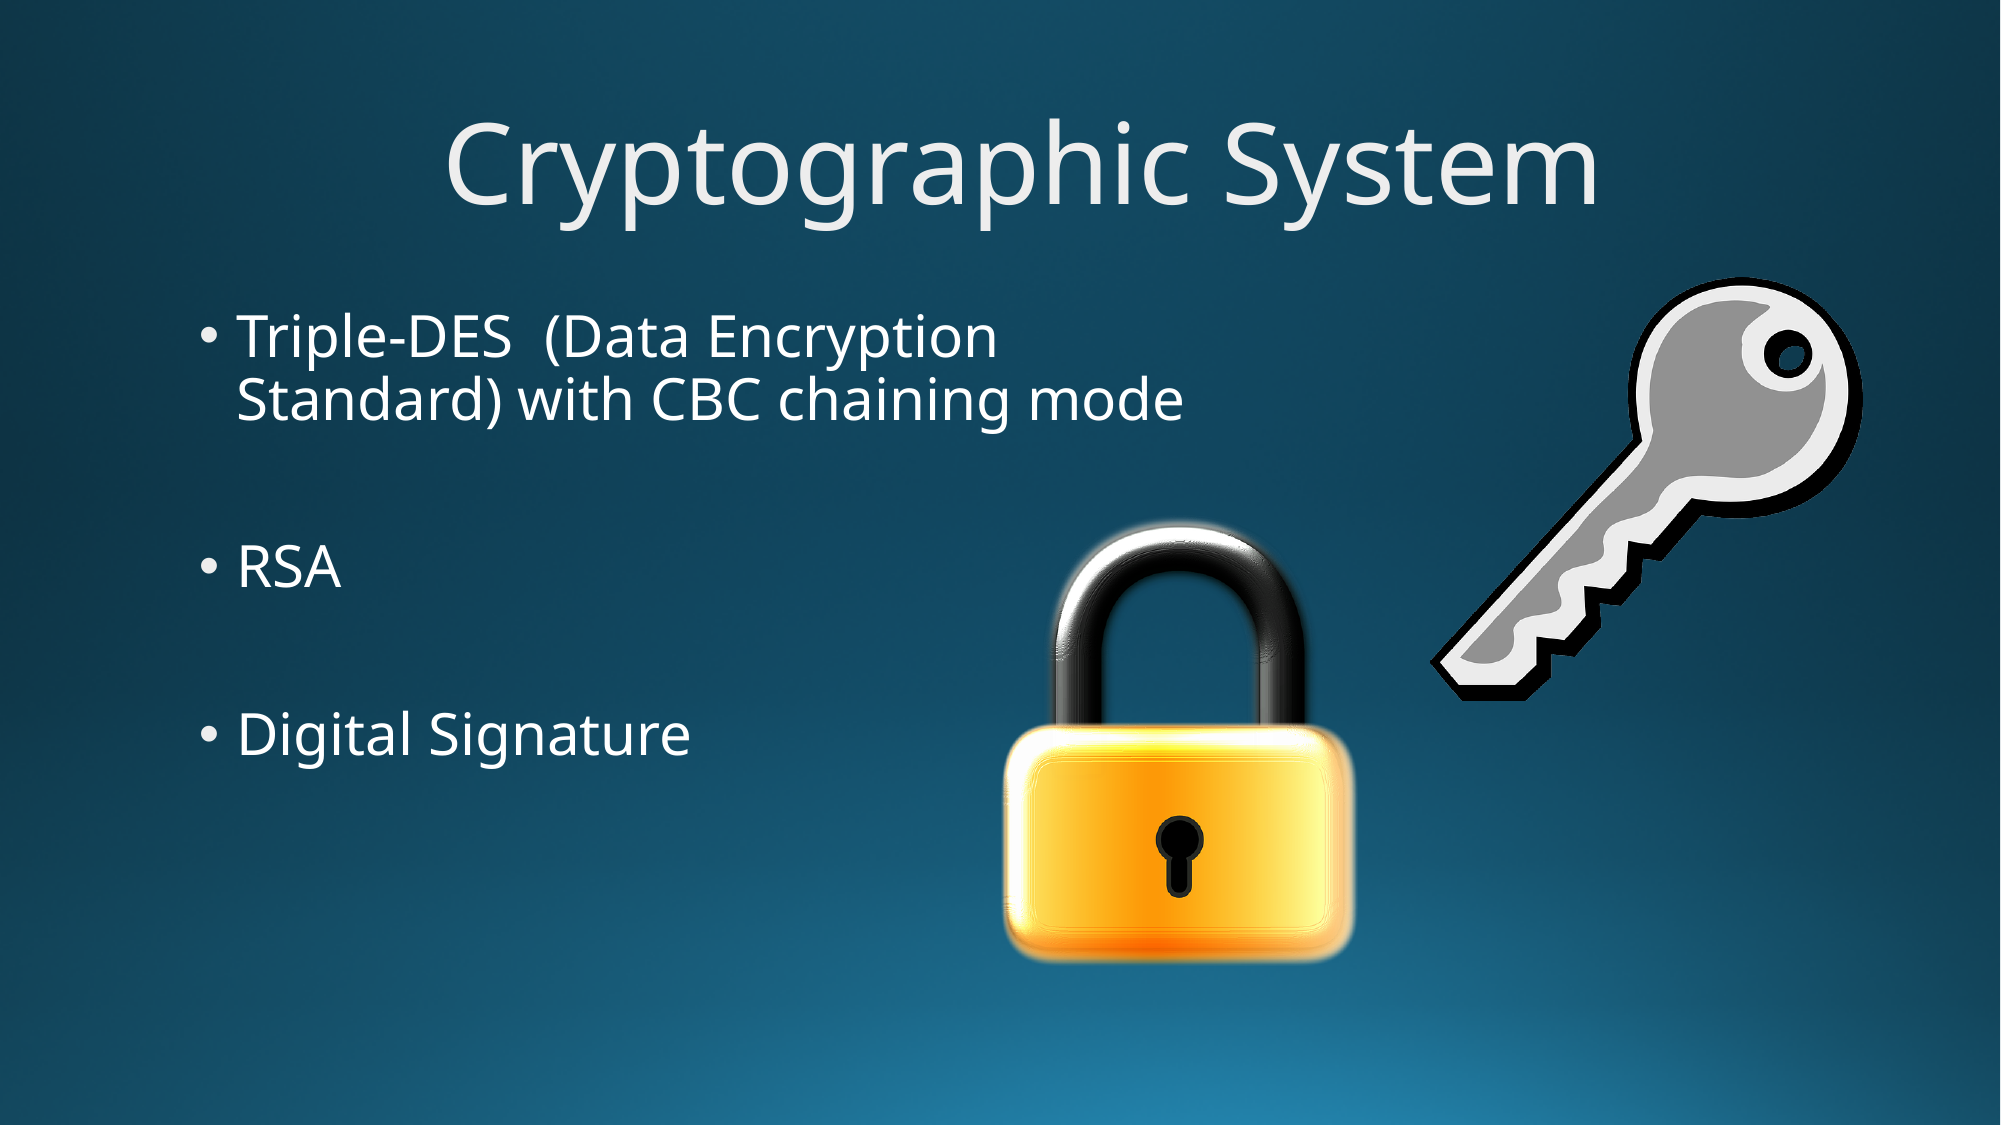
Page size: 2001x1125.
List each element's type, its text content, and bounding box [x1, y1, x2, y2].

picture [0, 0, 2001, 1125]
list Triple-DES (Data Encryption Standard) with CBC chaining mode RSA Digital Signature [183, 299, 1211, 1014]
text_box Cryptographic System [160, 59, 1886, 278]
